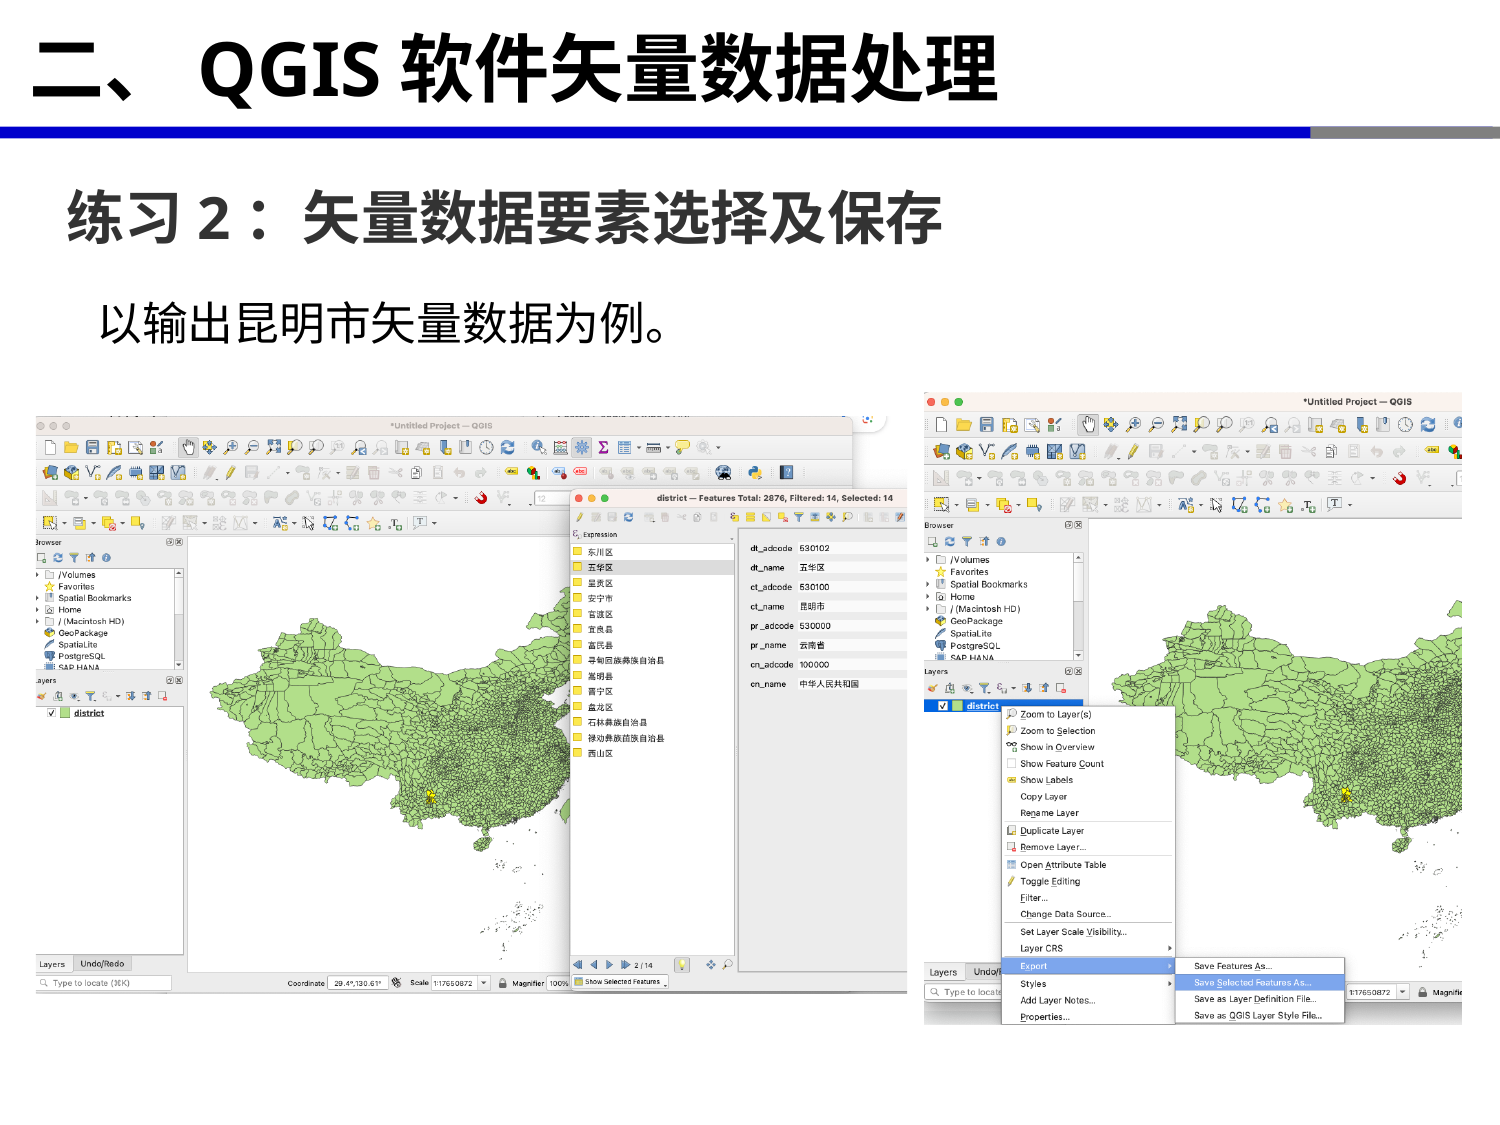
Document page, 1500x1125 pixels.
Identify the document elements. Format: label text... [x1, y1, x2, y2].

picture [924, 391, 1462, 1026]
title 二、QGIS软件矢量数据处理 [0, 1, 1479, 132]
picture [35, 416, 908, 994]
text_box 练习2：矢量数据要素选择及保存 [52, 138, 1448, 259]
text_box 以输出昆明市矢量数据为例。 [81, 259, 1419, 358]
